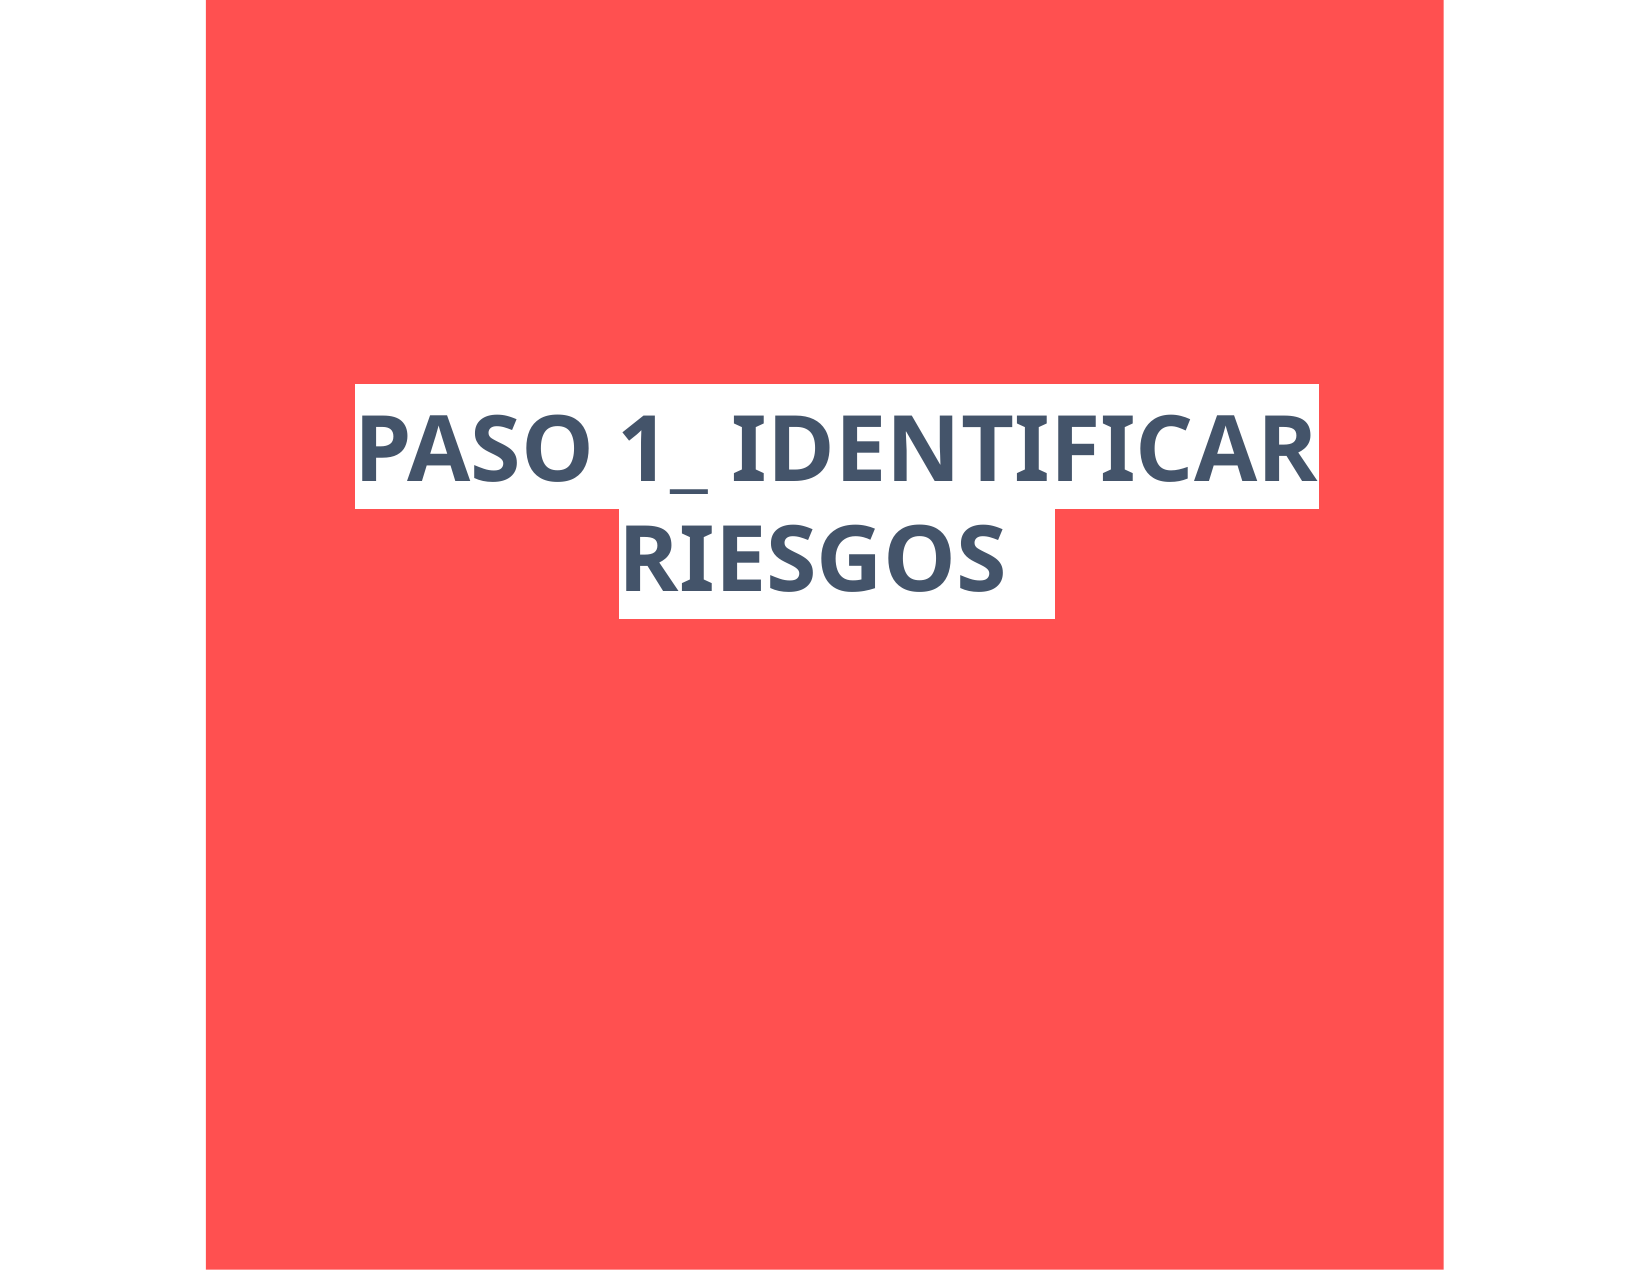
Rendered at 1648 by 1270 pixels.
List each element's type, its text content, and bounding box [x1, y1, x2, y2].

text_box PASO 1_ IDENTIFICAR RIESGOS [289, 375, 1385, 470]
text_box [205, 0, 1444, 1270]
